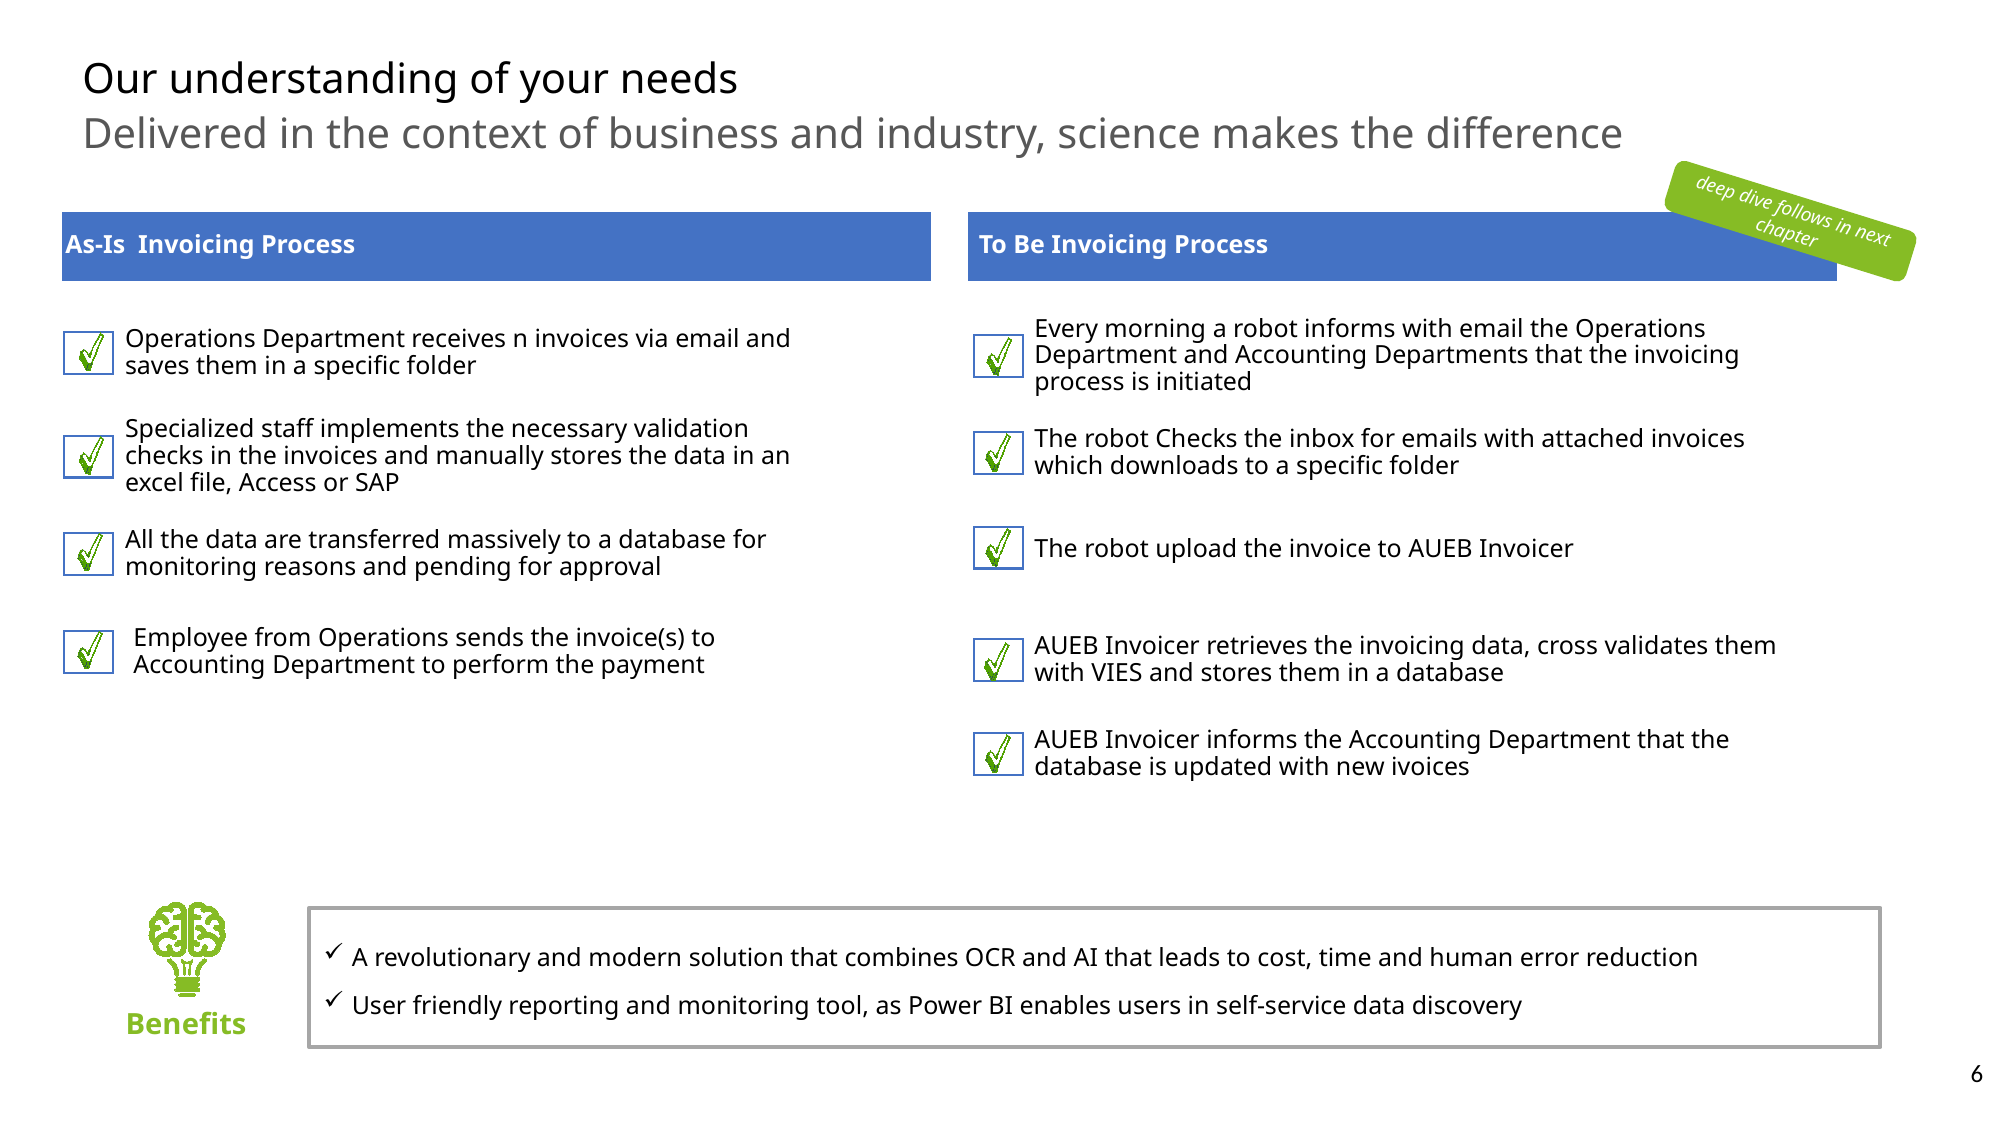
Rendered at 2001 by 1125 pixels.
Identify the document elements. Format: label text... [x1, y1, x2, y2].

text_box AUEB Invoicer retrieves the invoicing data, cross validates them with VIES and stores them in a database [1020, 611, 1837, 705]
text_box [973, 526, 1020, 570]
text_box [985, 734, 1011, 773]
text_box [79, 332, 104, 371]
text_box [984, 642, 1010, 681]
text_box [77, 631, 103, 669]
text_box [973, 638, 1020, 682]
text_box [63, 630, 110, 674]
text_box The robot upload the invoice to AUEB Invoicer [1020, 502, 1644, 598]
text_box [973, 732, 1020, 776]
text_box [63, 331, 110, 375]
text_box To Be Invoicing Process [975, 232, 1645, 274]
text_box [63, 902, 309, 1114]
text_box Every morning a robot informs with email the Operations Department and Accounting Departments that the invoicing process is initiated [1020, 307, 1837, 404]
text_box All the data are transferred massively to a database for monitoring reasons and pending for approval [110, 505, 816, 603]
text_box The robot Checks the inbox for emails with attached invoices which downloads to a specific folder [1020, 404, 1837, 502]
text_box A revolutionary and modern solution that combines OCR and AI that leads to cost, time and human error reduction User friendly reporting and monitoring tool, as Power BI enables users in self-service data discovery [309, 908, 1881, 1047]
text_box Employee from Operations sends the invoice(s) to Accounting Department to perform the payment [119, 603, 825, 701]
slide_number 6 [1548, 1042, 1999, 1103]
text_box Our understanding of your needs [82, 52, 1918, 167]
text_box Operations Department receives n invoices via email and saves them in a specific folder [110, 304, 824, 402]
text_box [62, 232, 931, 281]
text_box Delivered in the context of business and industry, science makes the difference [82, 106, 1914, 232]
text_box AUEB Invoicer informs the Accounting Department that the database is updated with new ivoices [1020, 705, 1837, 803]
text_box [985, 528, 1011, 567]
text_box deep dive follows in next chapter [1736, 232, 1917, 282]
text_box [79, 436, 104, 475]
text_box [973, 334, 1020, 378]
text_box [63, 532, 110, 576]
text_box Specialized staff implements the necessary validation checks in the invoices and manually stores the data in an excel file, Access or SAP [110, 408, 816, 505]
text_box [62, 212, 82, 217]
text_box [77, 533, 103, 571]
text_box [110, 603, 119, 701]
text_box [968, 232, 1837, 281]
text_box As-Is Invoicing Process [61, 217, 732, 274]
text_box [973, 431, 1020, 475]
text_box [63, 435, 110, 479]
text_box [986, 337, 1012, 376]
text_box [985, 433, 1011, 472]
